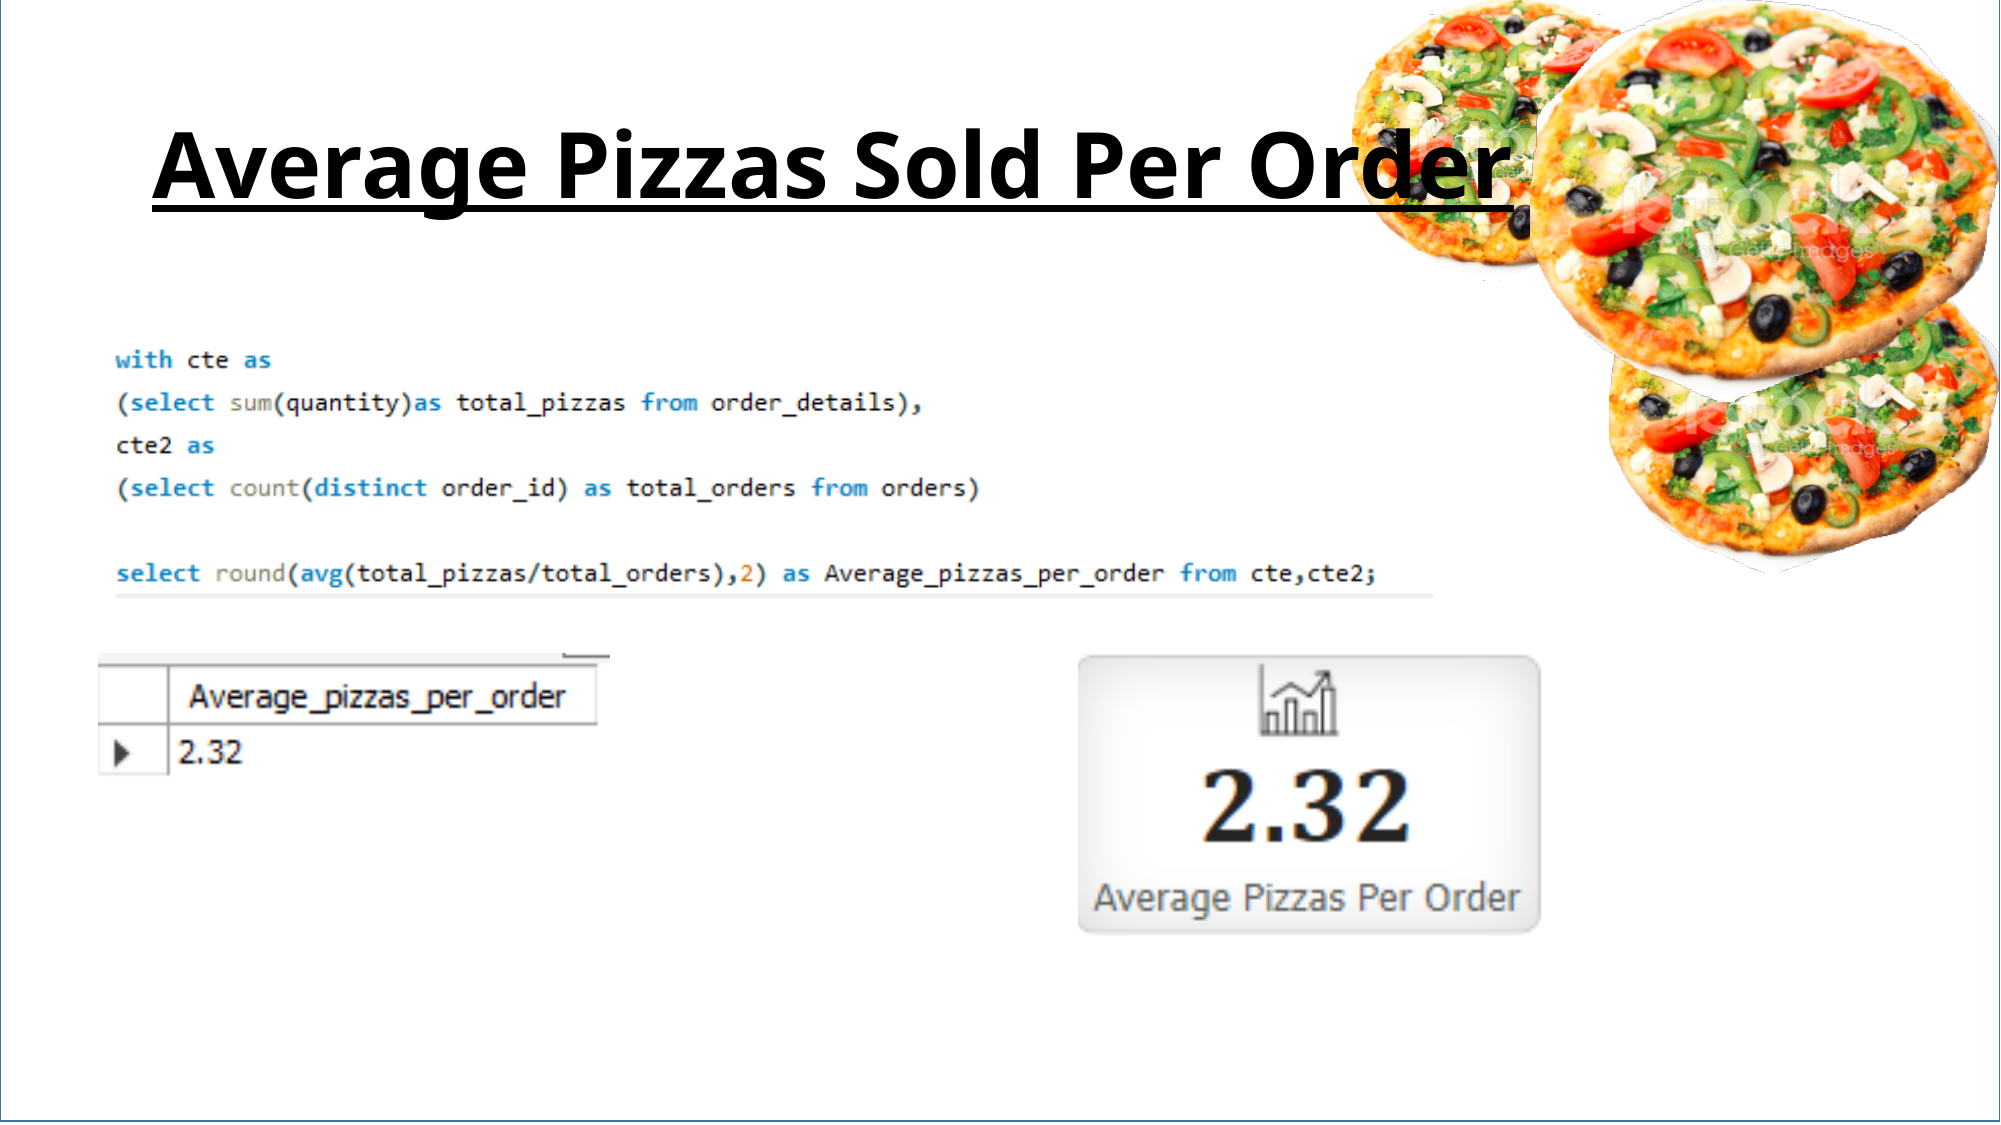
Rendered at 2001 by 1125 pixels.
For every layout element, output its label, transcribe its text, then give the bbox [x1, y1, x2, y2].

title Average Pizzas Sold Per Order [137, 59, 1352, 278]
picture [1078, 653, 1551, 939]
picture [98, 653, 610, 788]
text_box [0, 0, 2000, 1122]
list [98, 340, 1433, 598]
picture [1352, 0, 2000, 574]
